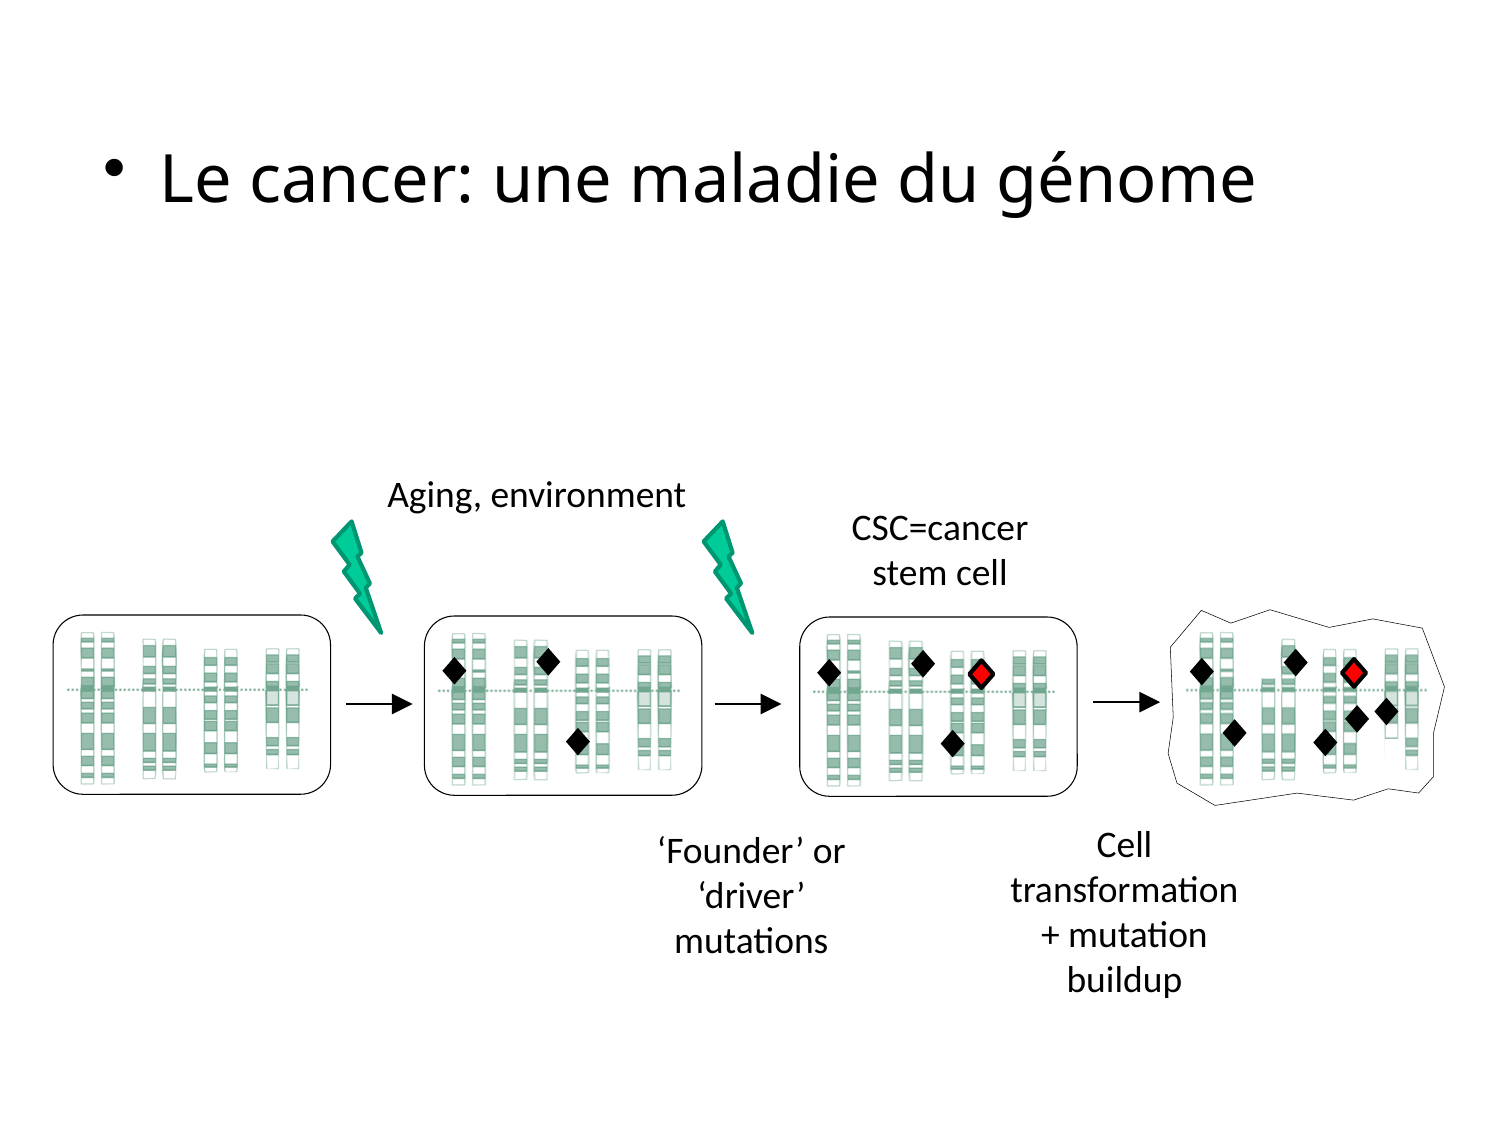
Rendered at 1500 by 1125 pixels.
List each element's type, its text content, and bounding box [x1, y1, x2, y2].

text_box [678, 614, 705, 795]
picture [813, 616, 1056, 807]
text_box [330, 519, 384, 635]
text_box [1433, 650, 1447, 781]
text_box [1166, 631, 1181, 788]
text_box [422, 622, 433, 790]
picture [1186, 615, 1429, 805]
list Le cancer: une maladie du génome [88, 128, 1364, 804]
text_box [1195, 608, 1215, 614]
text_box [50, 621, 61, 788]
picture [66, 614, 309, 805]
text_box Aging, environment [372, 462, 702, 523]
text_box [310, 614, 333, 794]
text_box CSC=cancer stem cell [807, 495, 1073, 601]
text_box ‘Founder’ or ‘driver’ mutations [639, 818, 864, 969]
picture [438, 615, 681, 806]
text_box Cell transformation + mutation buildup [970, 813, 1279, 1008]
text_box [1251, 607, 1292, 614]
text_box [1053, 615, 1080, 796]
text_box [797, 623, 808, 790]
text_box [701, 519, 755, 635]
